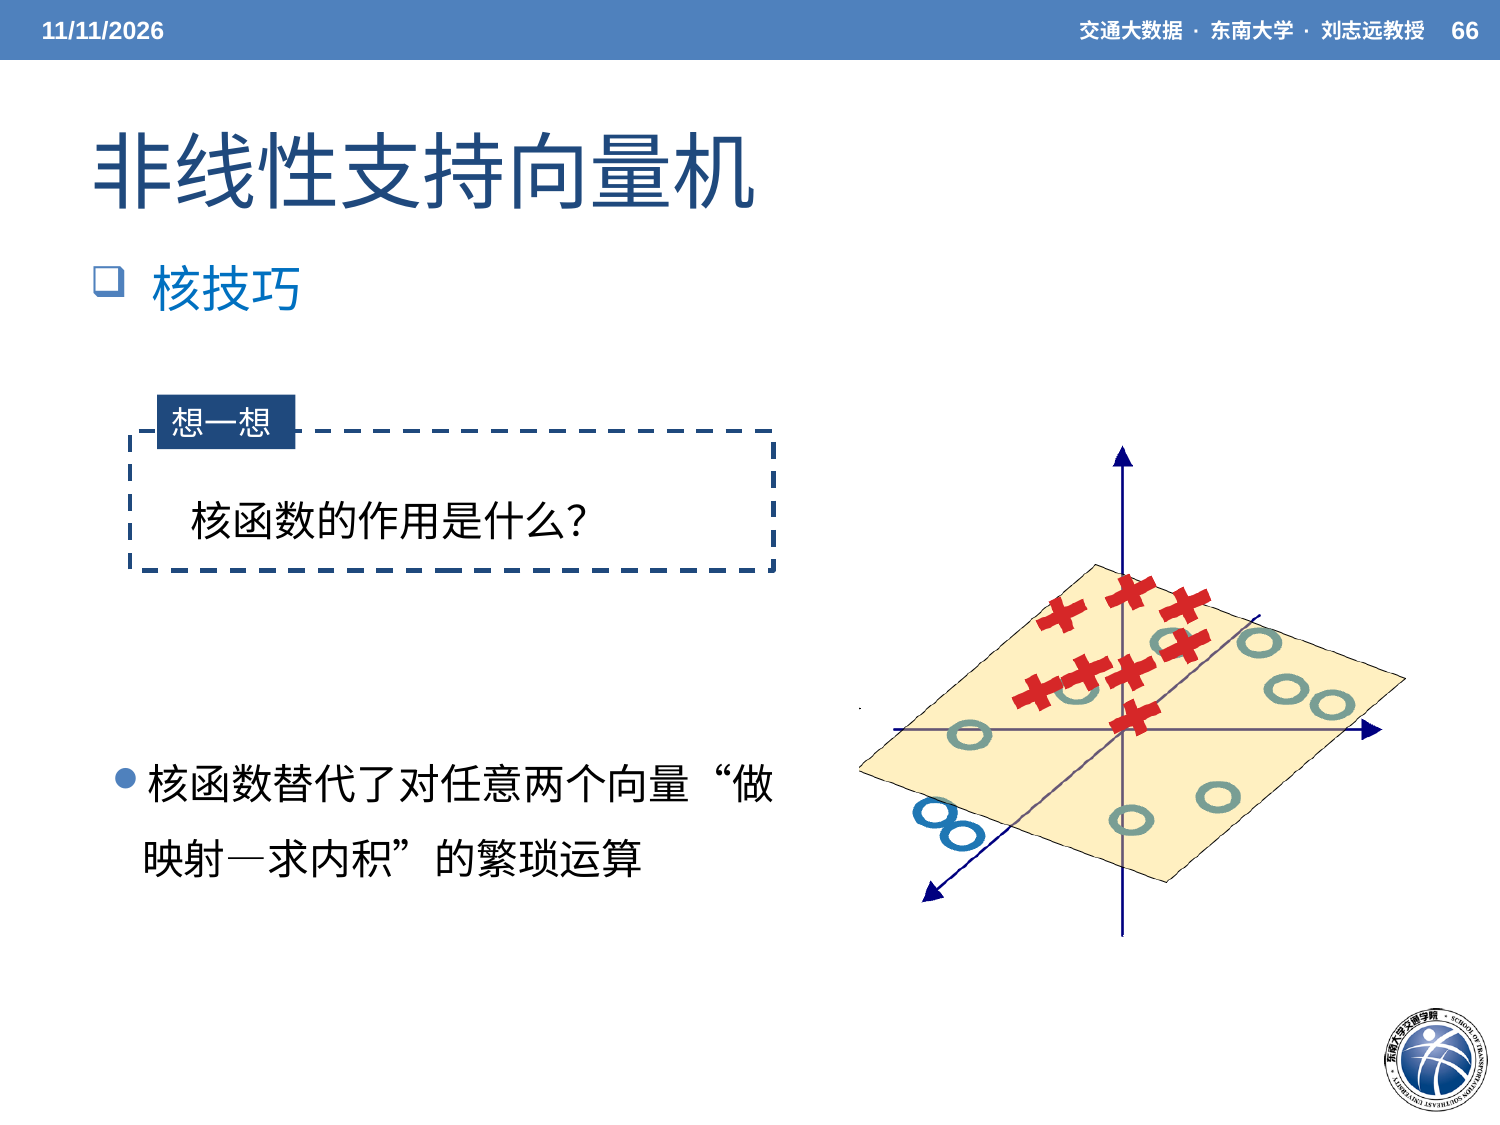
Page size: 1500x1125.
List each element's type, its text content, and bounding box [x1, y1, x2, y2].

list 核技巧 [75, 249, 1425, 357]
slide_number 66 [1441, 2, 1500, 58]
text_box 核函数替代了对任意两个向量“做映射—求内积”的繁琐运算 [97, 725, 806, 891]
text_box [129, 394, 774, 571]
picture [858, 432, 1441, 956]
footer 交通大数据 · 东南大学 · 刘志远教授 [647, 2, 1441, 58]
picture [1384, 1008, 1489, 1112]
title 非线性支持向量机 [75, 87, 1425, 249]
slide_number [26, 2, 502, 58]
